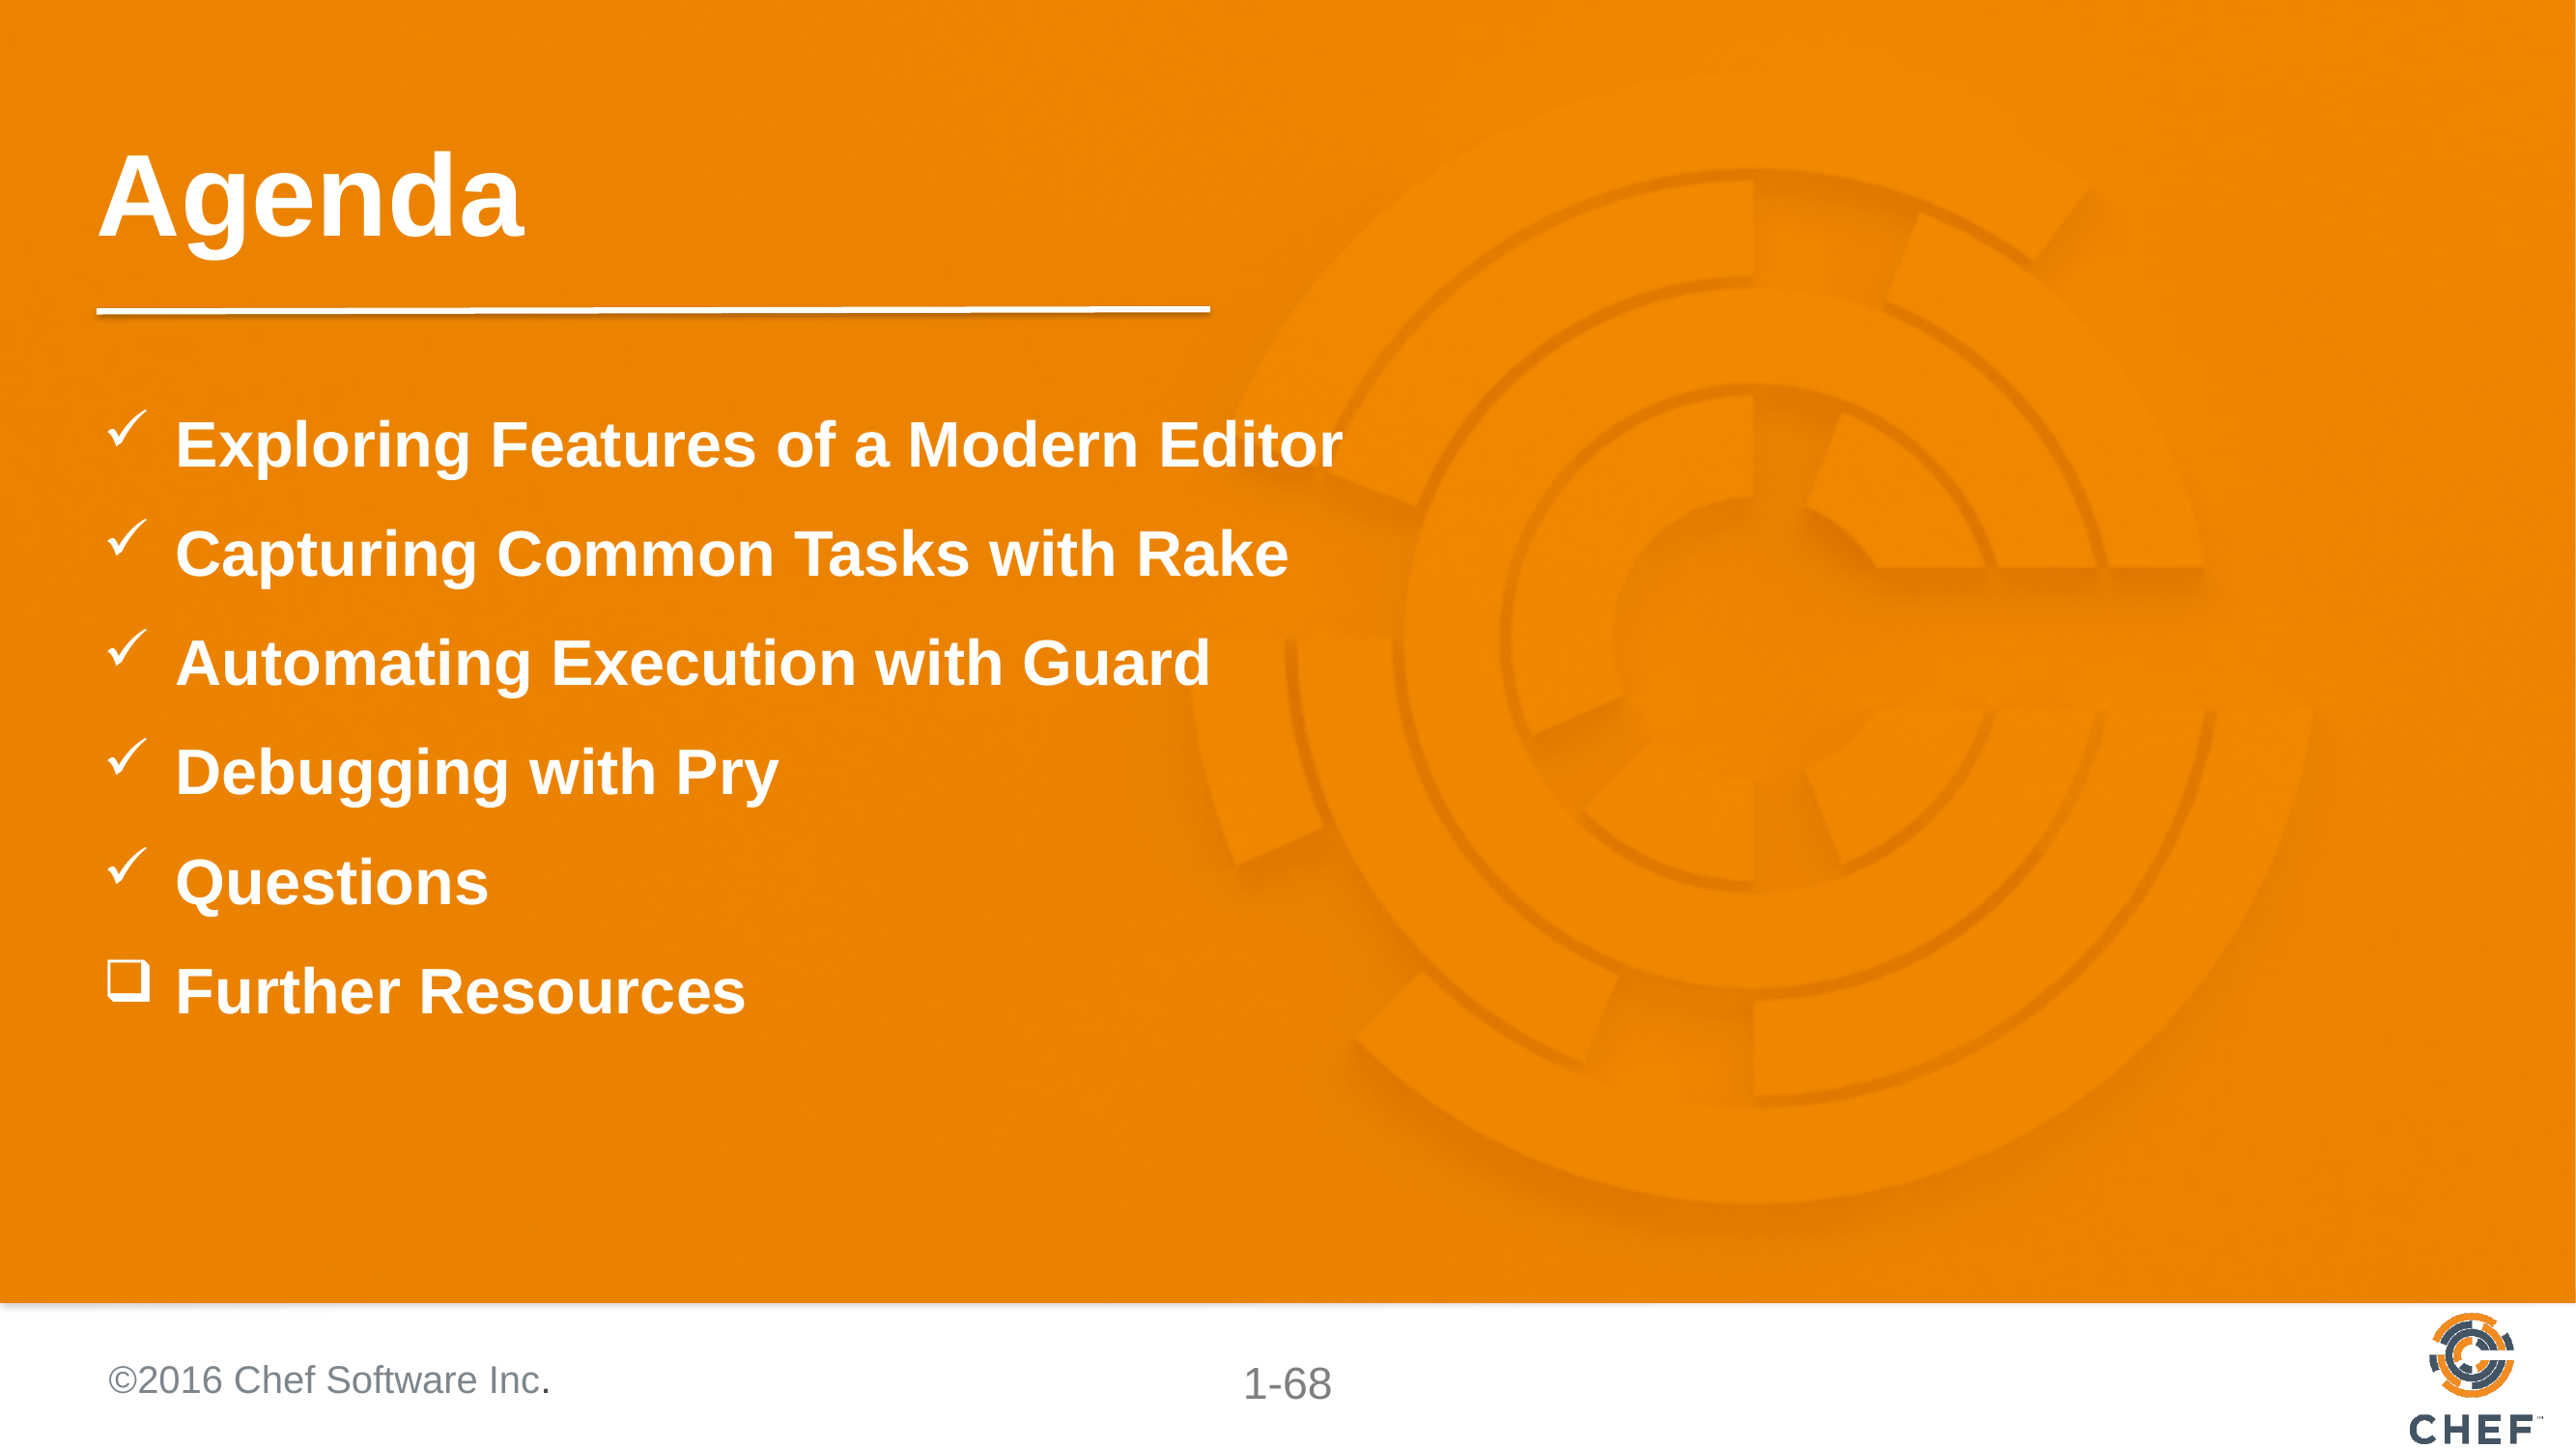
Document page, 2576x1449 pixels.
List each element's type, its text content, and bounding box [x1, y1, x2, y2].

picture [0, 0, 2576, 1449]
list Exploring Features of a Modern Editor Capturing Common Tasks with Rake Automating Execution with Guard Debugging with Pry Questions Further Resources [102, 402, 1587, 1277]
title Agenda [96, 135, 1210, 268]
